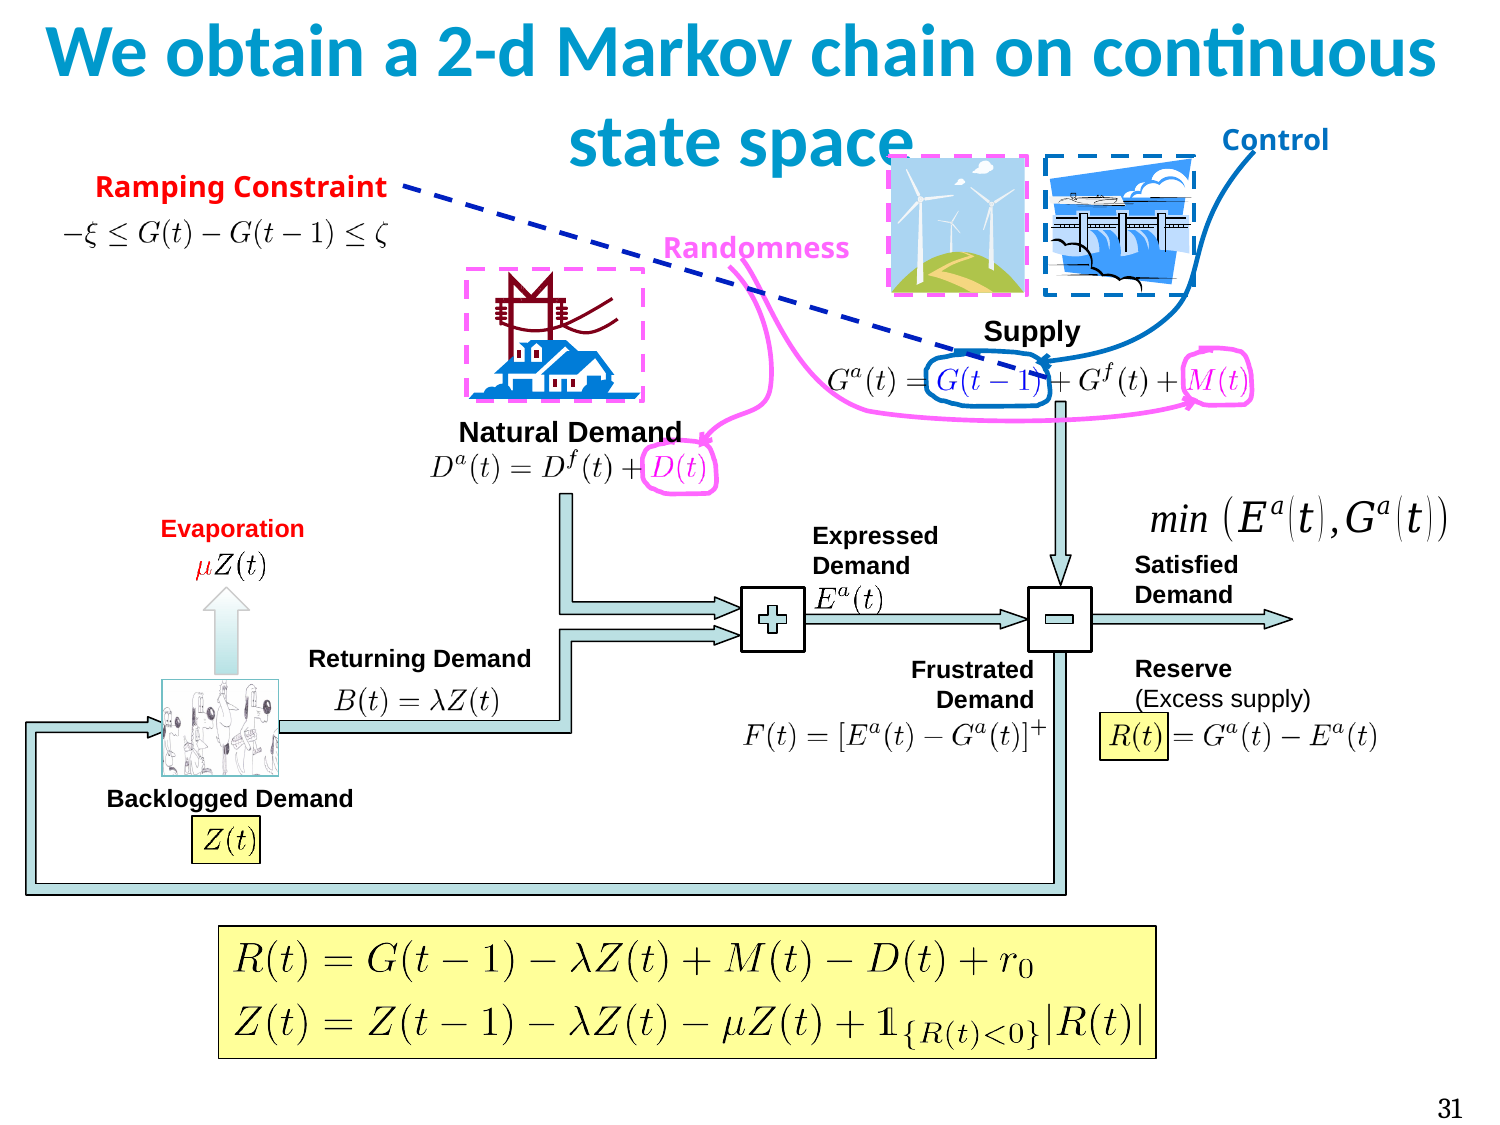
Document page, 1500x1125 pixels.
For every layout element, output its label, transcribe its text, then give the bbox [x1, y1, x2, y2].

text_box Evaporation [145, 504, 321, 550]
picture [64, 219, 389, 250]
text_box [203, 589, 250, 675]
text_box [25, 716, 157, 895]
text_box [27, 883, 186, 895]
text_box [1054, 659, 1067, 711]
text_box Reserve (Excess supply) [1120, 645, 1327, 720]
footer 31 [1399, 1082, 1500, 1125]
text_box Control [1206, 113, 1345, 164]
picture [814, 585, 882, 615]
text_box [740, 586, 805, 652]
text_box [417, 185, 955, 356]
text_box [430, 365, 705, 484]
picture [334, 687, 499, 718]
picture [742, 719, 1046, 752]
text_box Ramping Constraint [79, 160, 403, 211]
picture [194, 551, 265, 582]
text_box Expressed Demand [797, 511, 955, 587]
text_box Satisfied Demand [1119, 541, 1255, 614]
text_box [642, 347, 1253, 495]
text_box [828, 158, 1247, 397]
picture [162, 680, 278, 776]
text_box [1096, 609, 1293, 629]
text_box [1050, 503, 1071, 585]
picture [1109, 721, 1377, 752]
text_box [1028, 586, 1092, 652]
text_box [810, 609, 1023, 629]
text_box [191, 712, 1169, 1059]
title We obtain a 2-d Markov chain on continuous state space [0, 0, 1485, 273]
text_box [278, 625, 741, 734]
text_box [559, 493, 735, 620]
picture [203, 825, 255, 856]
text_box Frustrated Demand [895, 646, 1050, 711]
text_box Backlogged Demand [91, 775, 186, 820]
